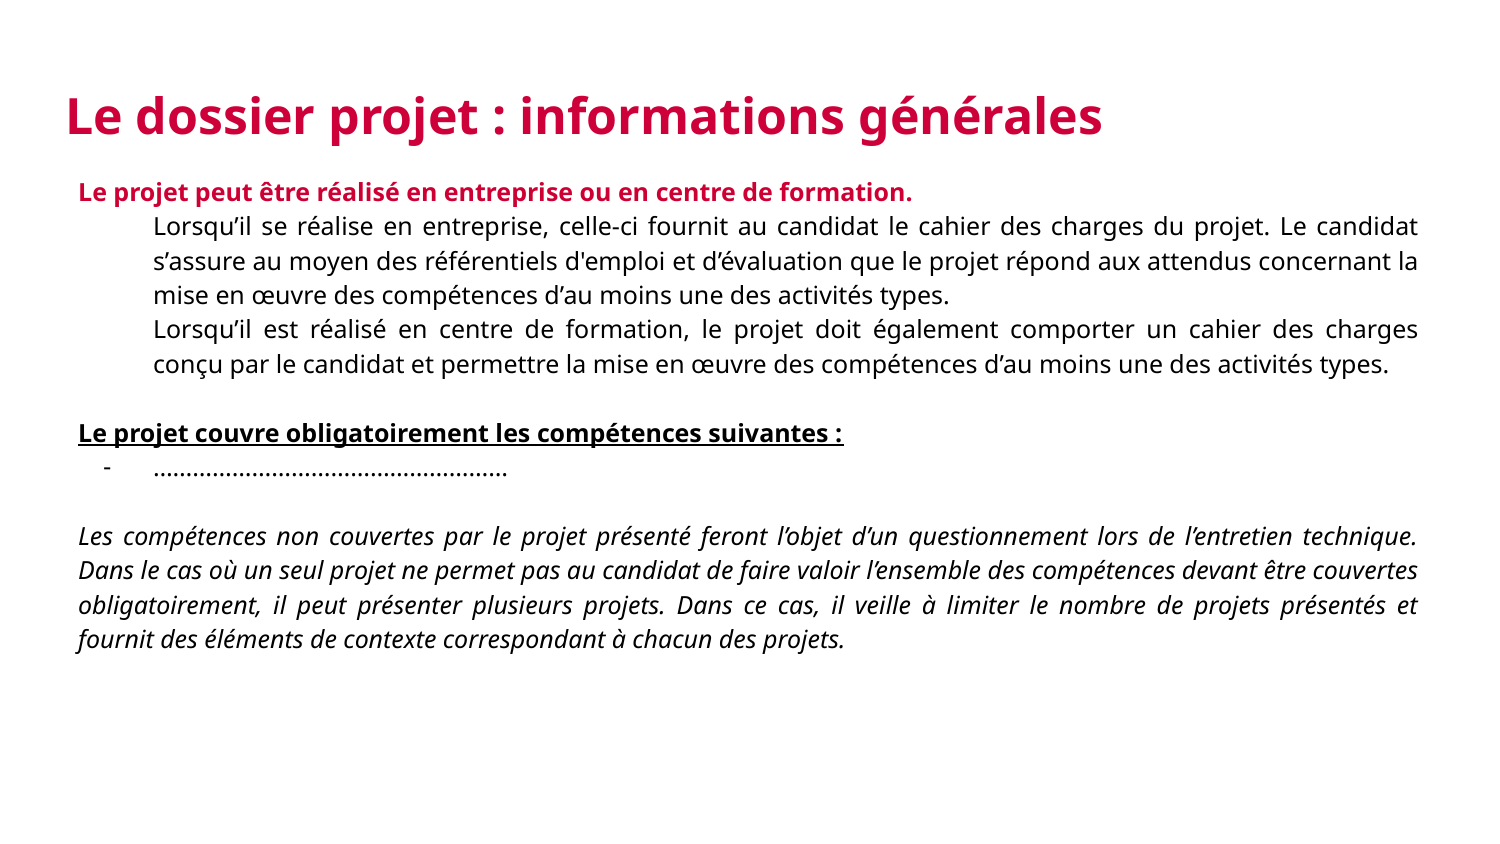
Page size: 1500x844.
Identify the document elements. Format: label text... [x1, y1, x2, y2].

title Le dossier projet : informations générales [63, 82, 1452, 157]
text_box Le projet peut être réalisé en entreprise ou en centre de formation. Lorsqu’il se réalise en entreprise, celle-ci fournit au candidat le cahier des charges du projet. Le candidat s’assure au moyen des référentiels d'emploi et d’évaluation que le projet répond aux attendus concernant la mise en œuvre des compétences d’au moins une des activités types. Lorsqu’il est réalisé en centre de formation, le projet doit également comporter un cahier des charges conçu par le candidat et permettre la mise en œuvre des compétences d’au moins une des activités types. Le projet couvre obligatoirement les compétences suivantes : ……………………………………………… Les compétences non couvertes par le projet présenté feront l’objet d’un questionnement lors de l’entretien technique. Dans le cas où un seul projet ne permet pas au candidat de faire valoir l’ensemble des compétences devant être couvertes obligatoirement, il peut présenter plusieurs projets. Dans ce cas, il veille à limiter le nombre de projets présentés et fournit des éléments de contexte correspondant à chacun des projets. [63, 156, 1436, 825]
